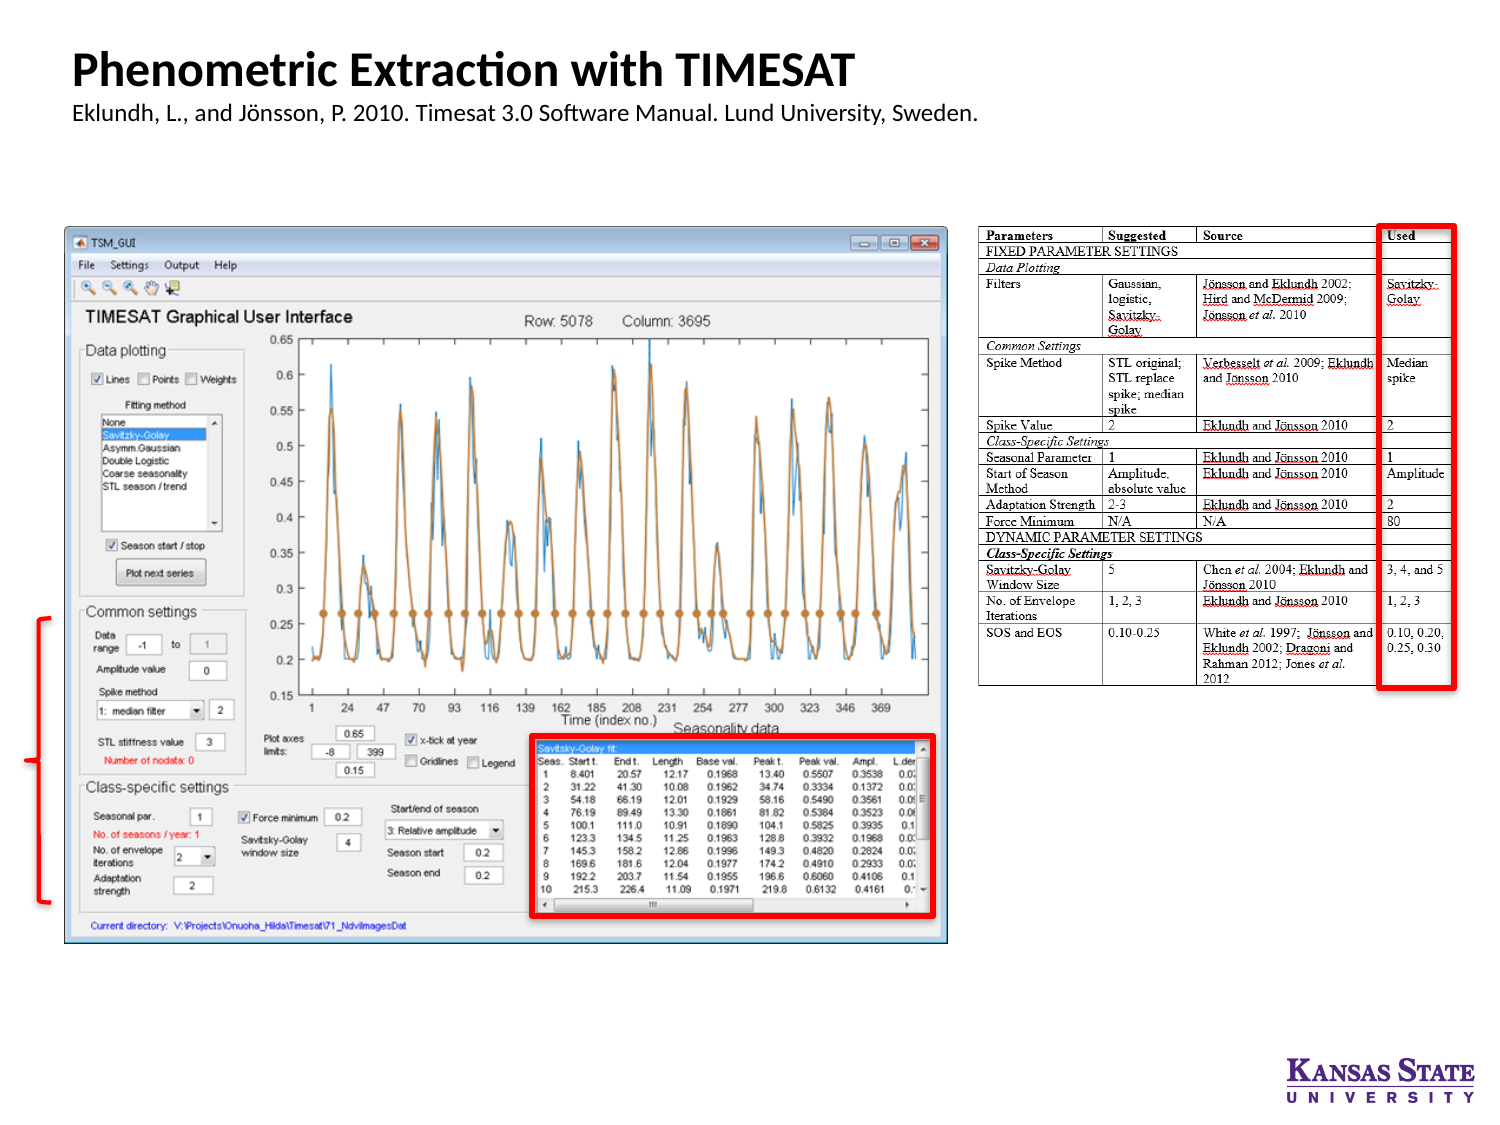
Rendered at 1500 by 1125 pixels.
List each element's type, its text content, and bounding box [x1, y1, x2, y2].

text_box Phenometric Extraction with TIMESAT Eklundh, L., and Jönsson, P. 2010. Timesat 3.0 Software Manual. Lund University, Sweden. [57, 29, 996, 134]
picture [1287, 1058, 1476, 1103]
picture [973, 219, 1460, 688]
picture [64, 225, 948, 944]
text_box [26, 618, 52, 903]
